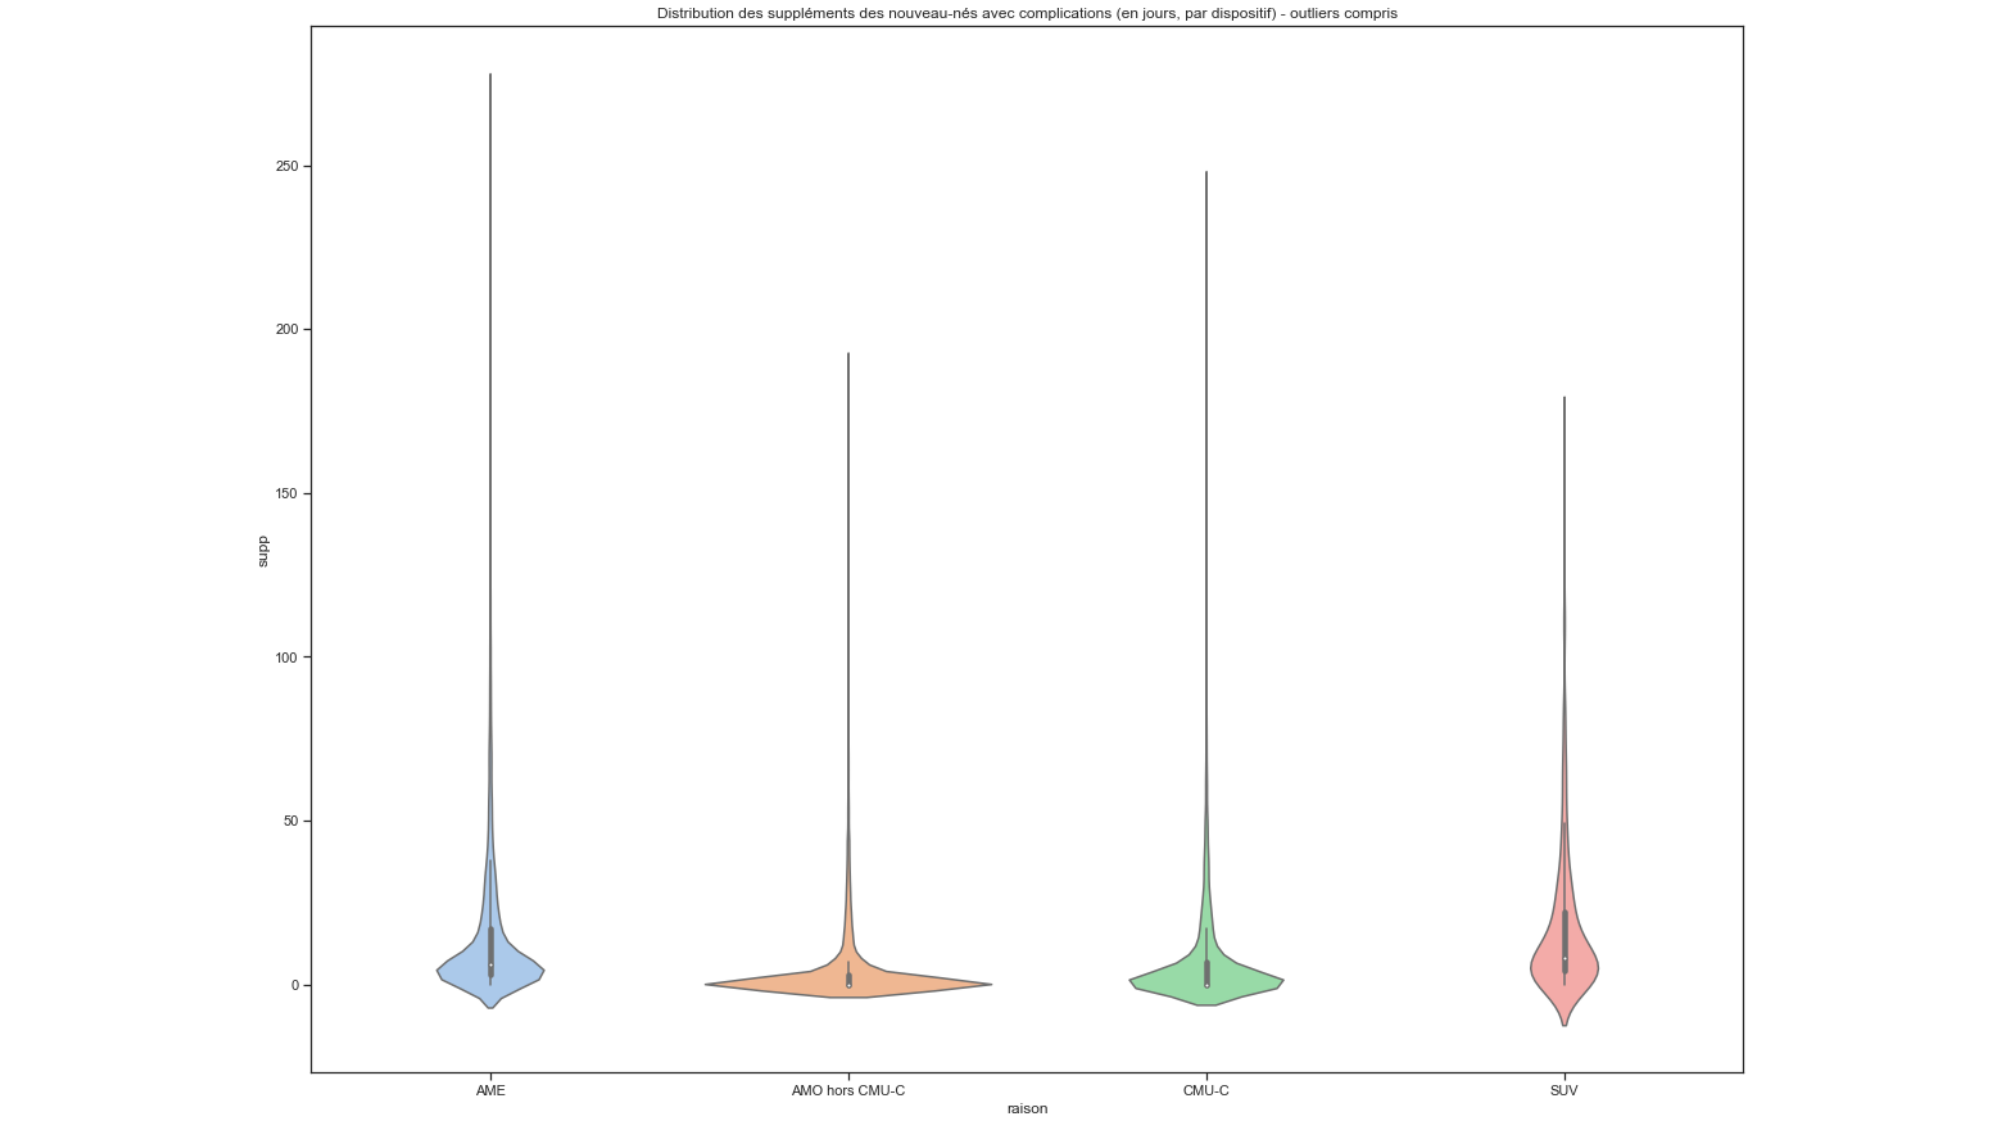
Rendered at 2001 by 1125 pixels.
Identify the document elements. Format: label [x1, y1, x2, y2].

picture [248, 0, 1752, 1125]
